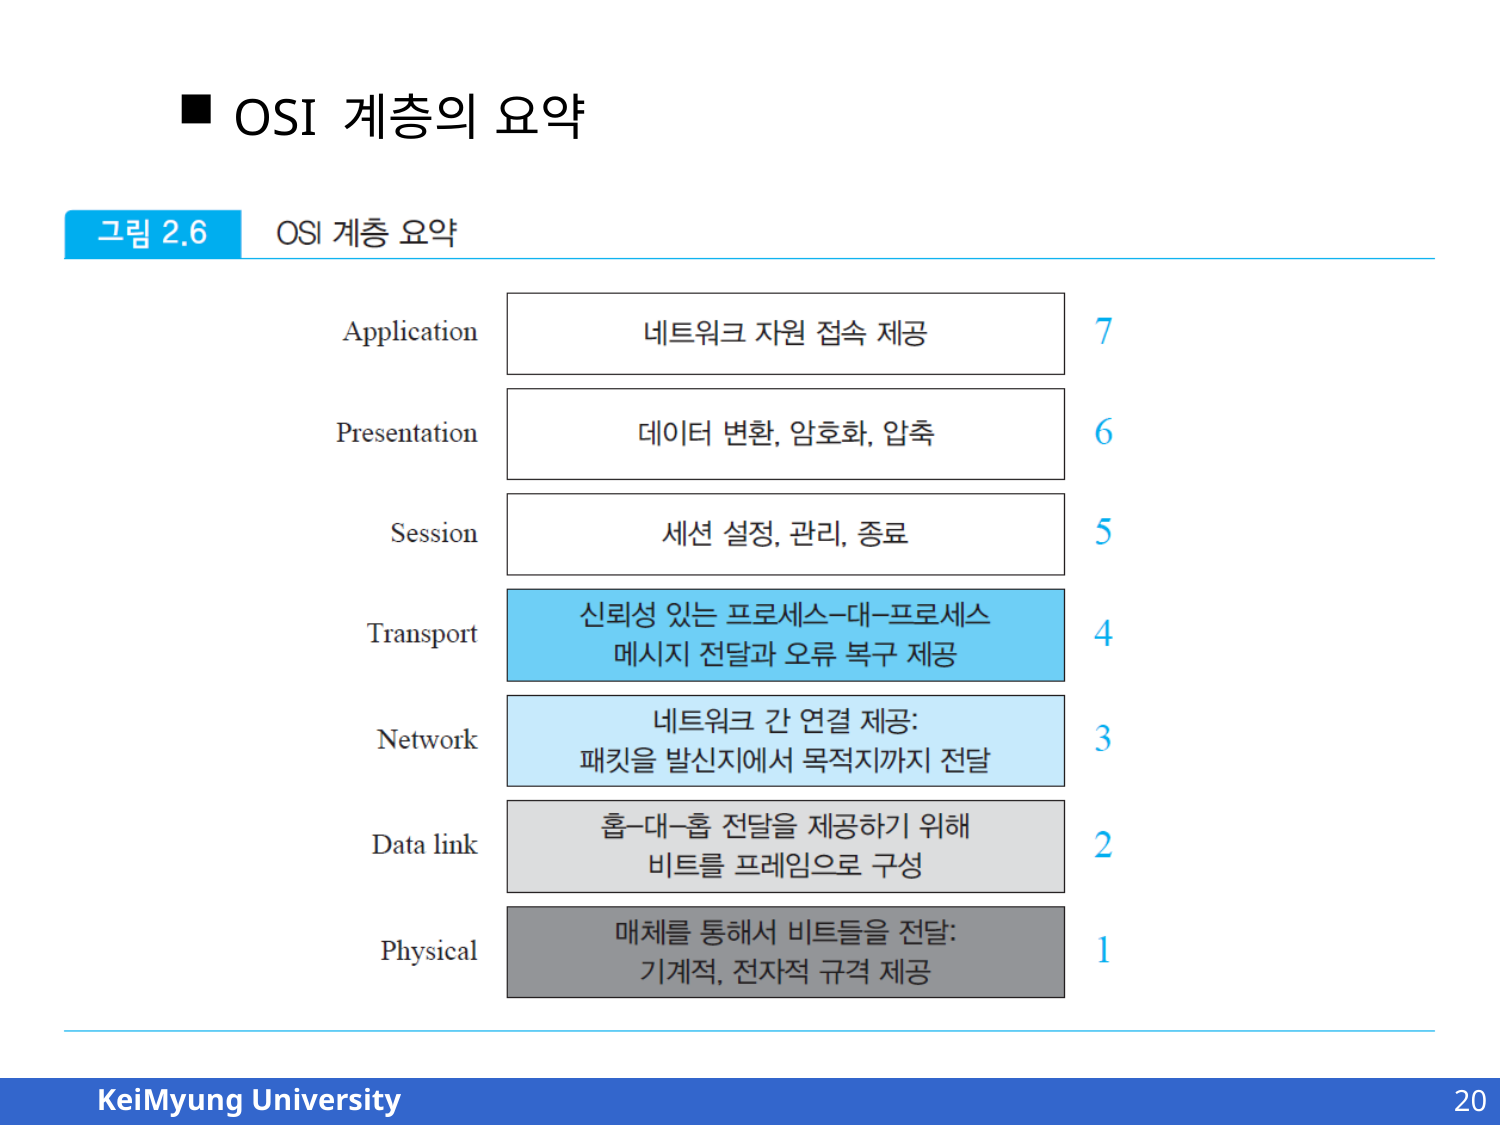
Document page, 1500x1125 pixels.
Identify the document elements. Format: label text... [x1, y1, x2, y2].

list OSI 계층의 요약 [162, 77, 1438, 194]
picture [50, 195, 1448, 1040]
slide_number 20 [1189, 1074, 1500, 1125]
